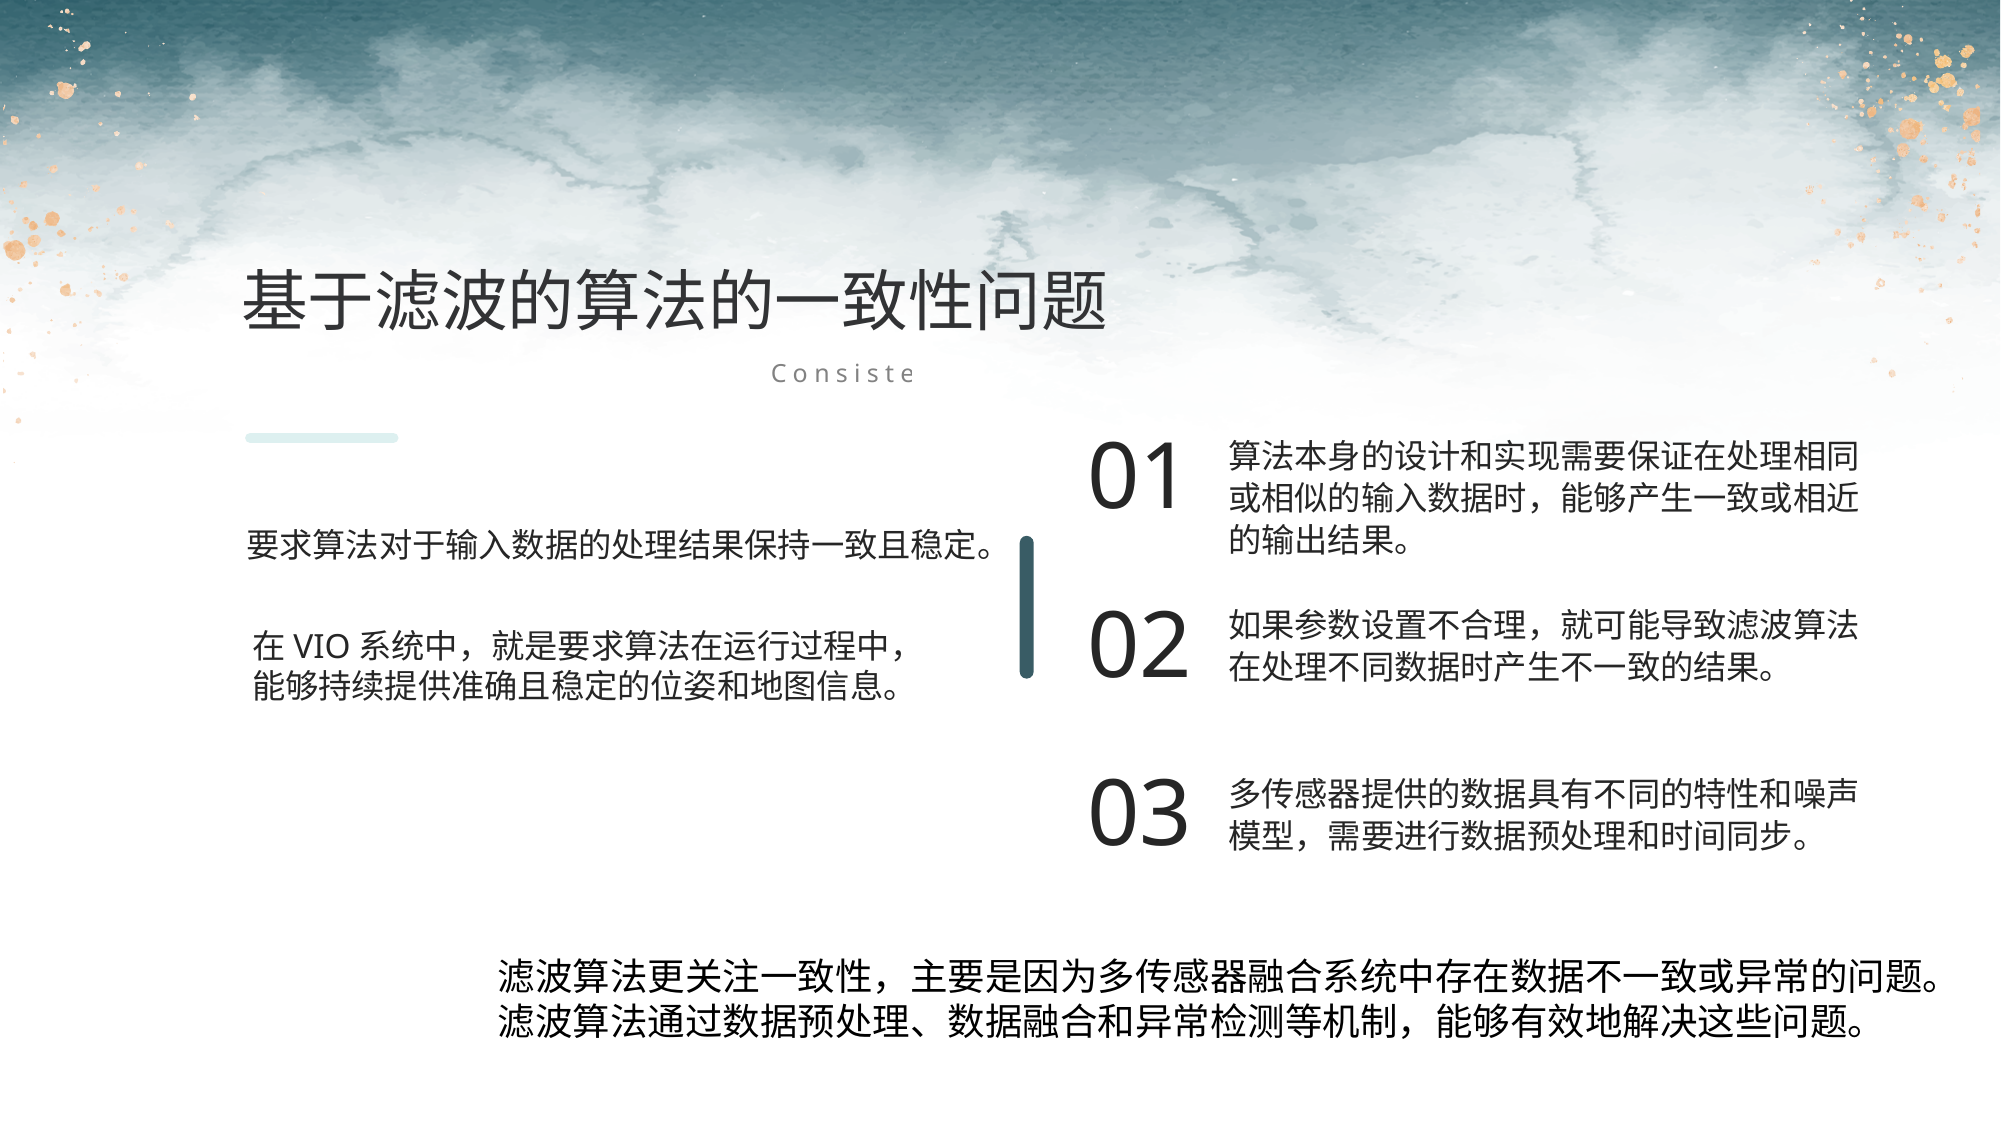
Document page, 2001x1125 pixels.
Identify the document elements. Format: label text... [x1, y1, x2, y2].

text_box [1018, 534, 1035, 680]
text_box 在VIO系统中，就是要求算法在运行过程中，能够持续提供准确且稳定的位姿和地图信息。 [237, 617, 934, 713]
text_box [222, 251, 1128, 438]
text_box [1074, 409, 1892, 874]
text_box 要求算法对于输入数据的处理结果保持一致且稳定。 [231, 515, 1030, 572]
picture [0, 0, 2001, 563]
text_box 滤波算法更关注一致性，主要是因为多传感器融合系统中存在数据不一致或异常的问题。 滤波算法通过数据预处理、数据融合和异常检测等机制，能够有效地解决这些问题。 [483, 945, 1976, 1050]
